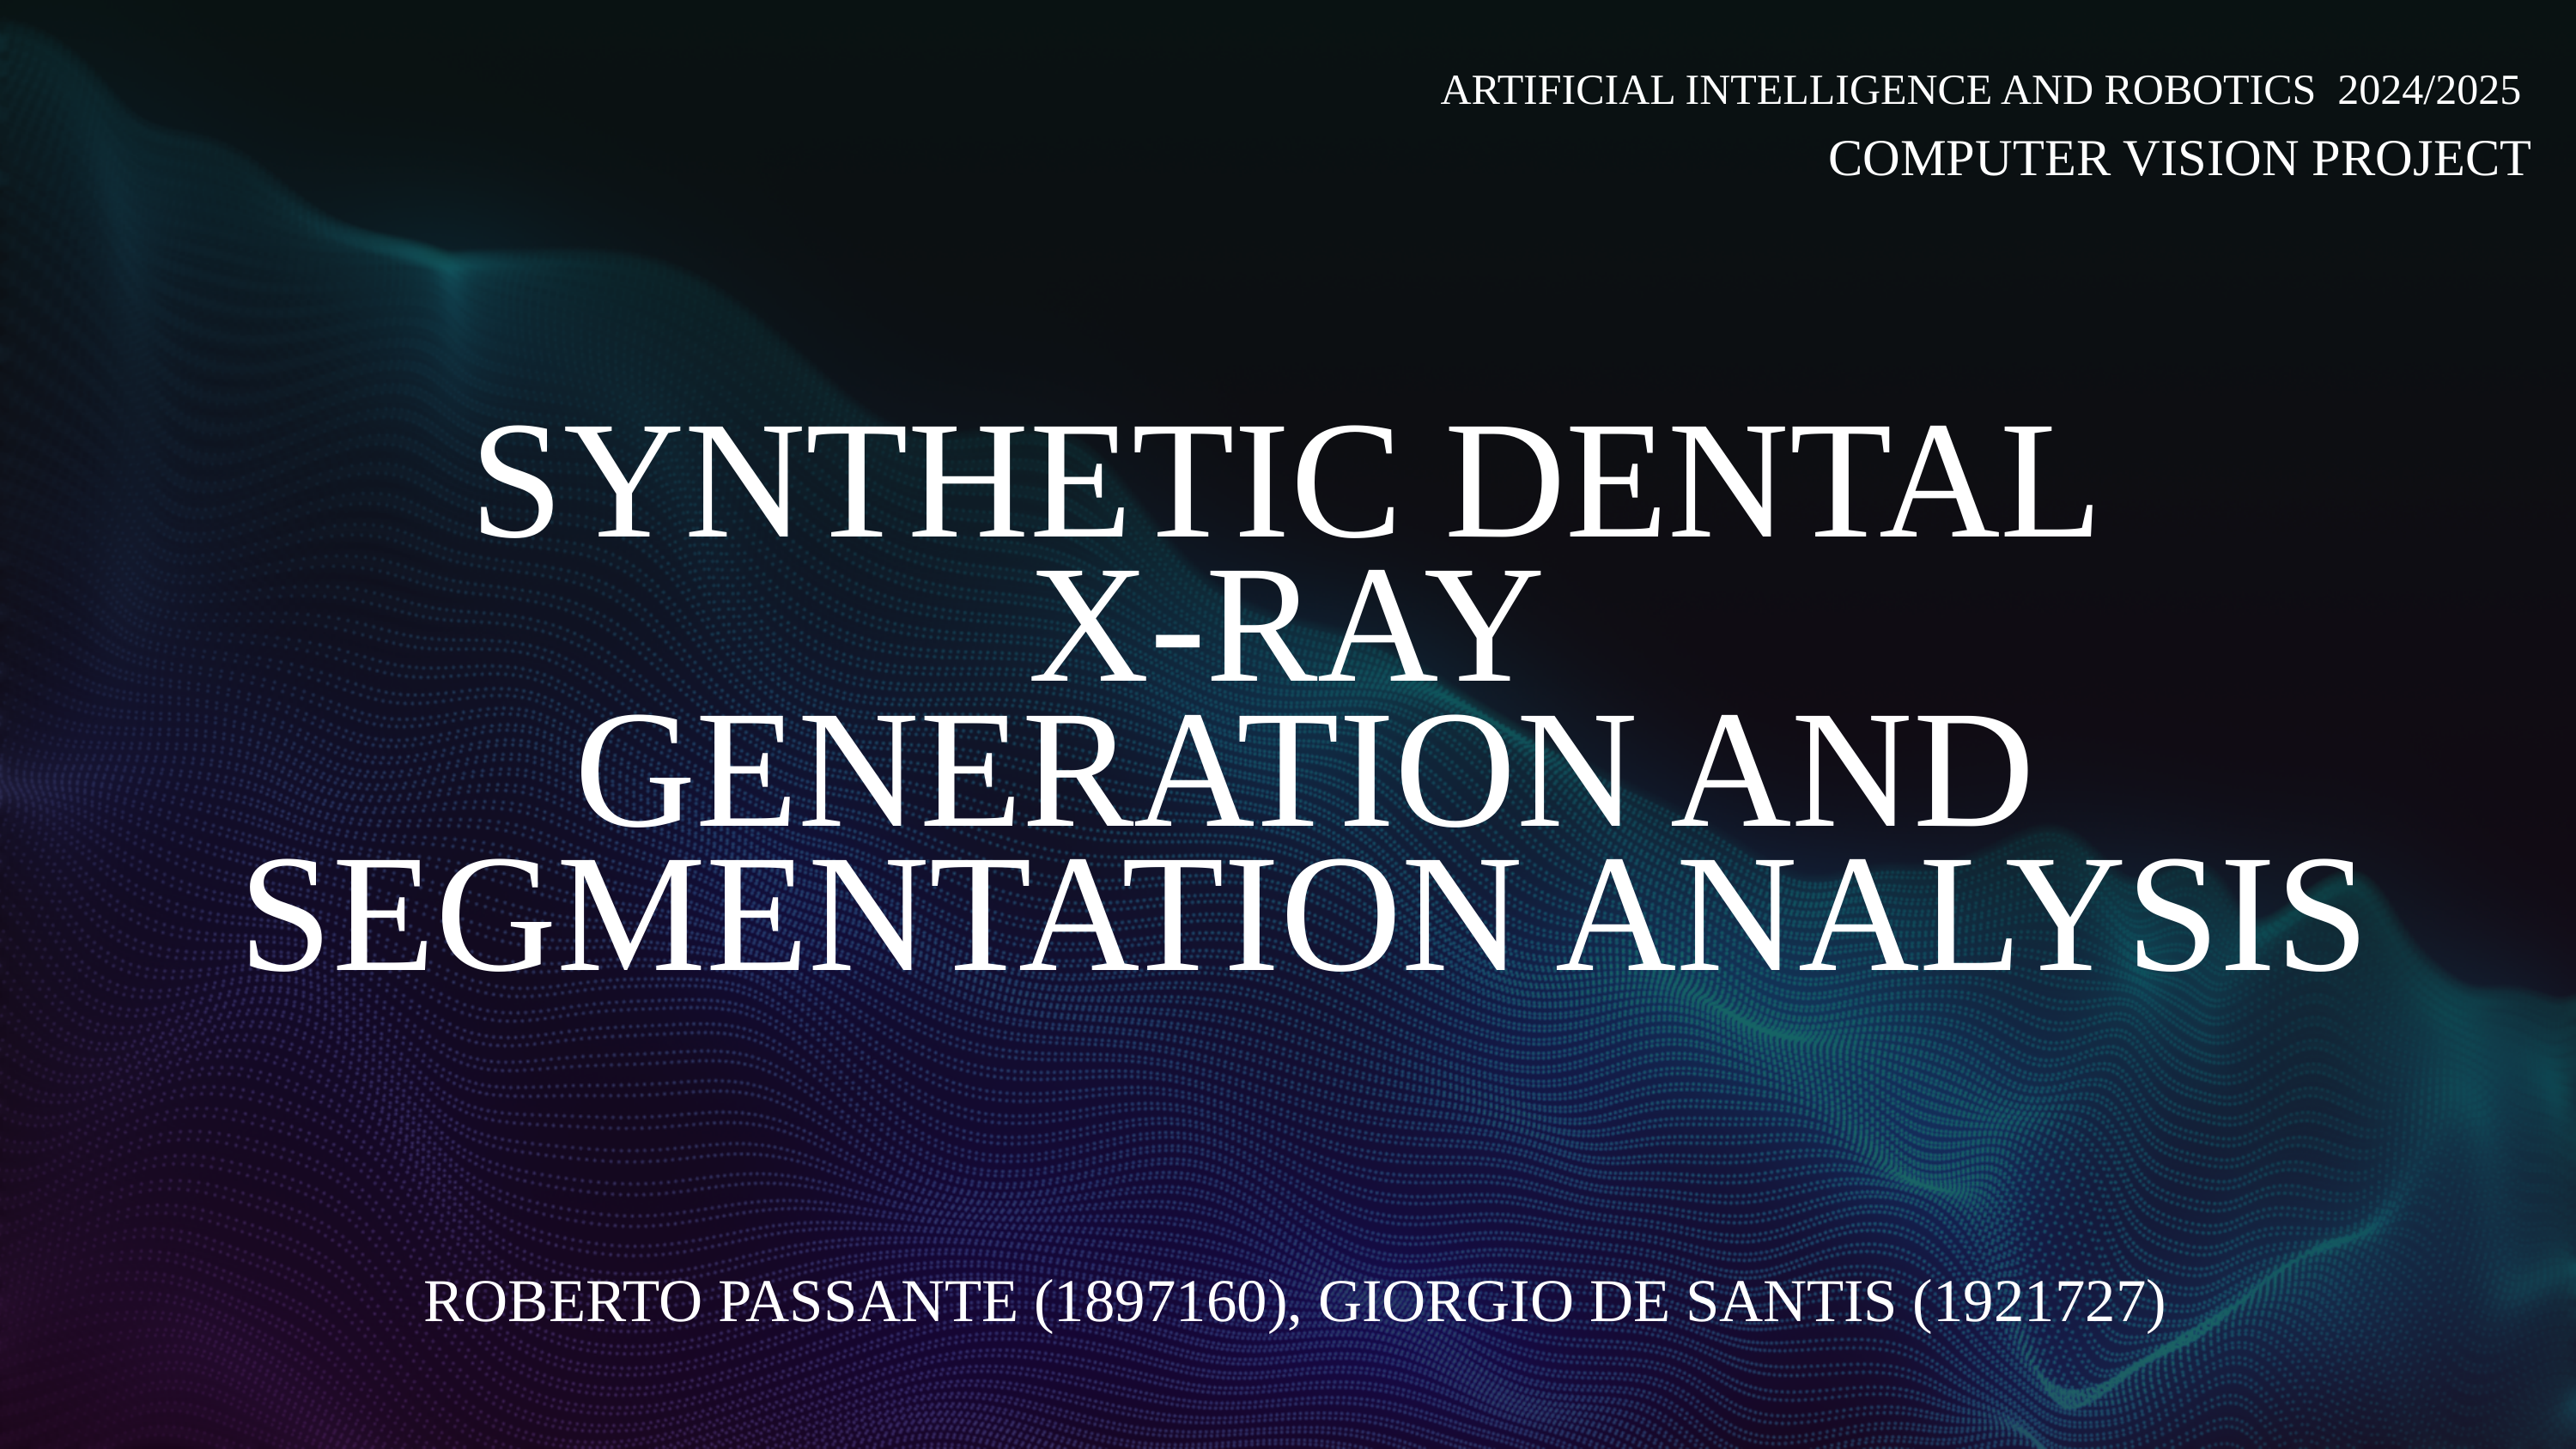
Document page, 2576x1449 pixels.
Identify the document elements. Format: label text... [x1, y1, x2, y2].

text_box ROBERTO PASSANTE (1897160), GIORGIO DE SANTIS (1921727) [144, 1248, 2432, 1334]
text_box SYNTHETIC DENTAL X-RAY GENERATION AND SEGMENTATION ANALYSIS [70, 426, 2540, 1004]
text_box [0, 0, 2576, 1449]
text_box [1304, 0, 2540, 363]
